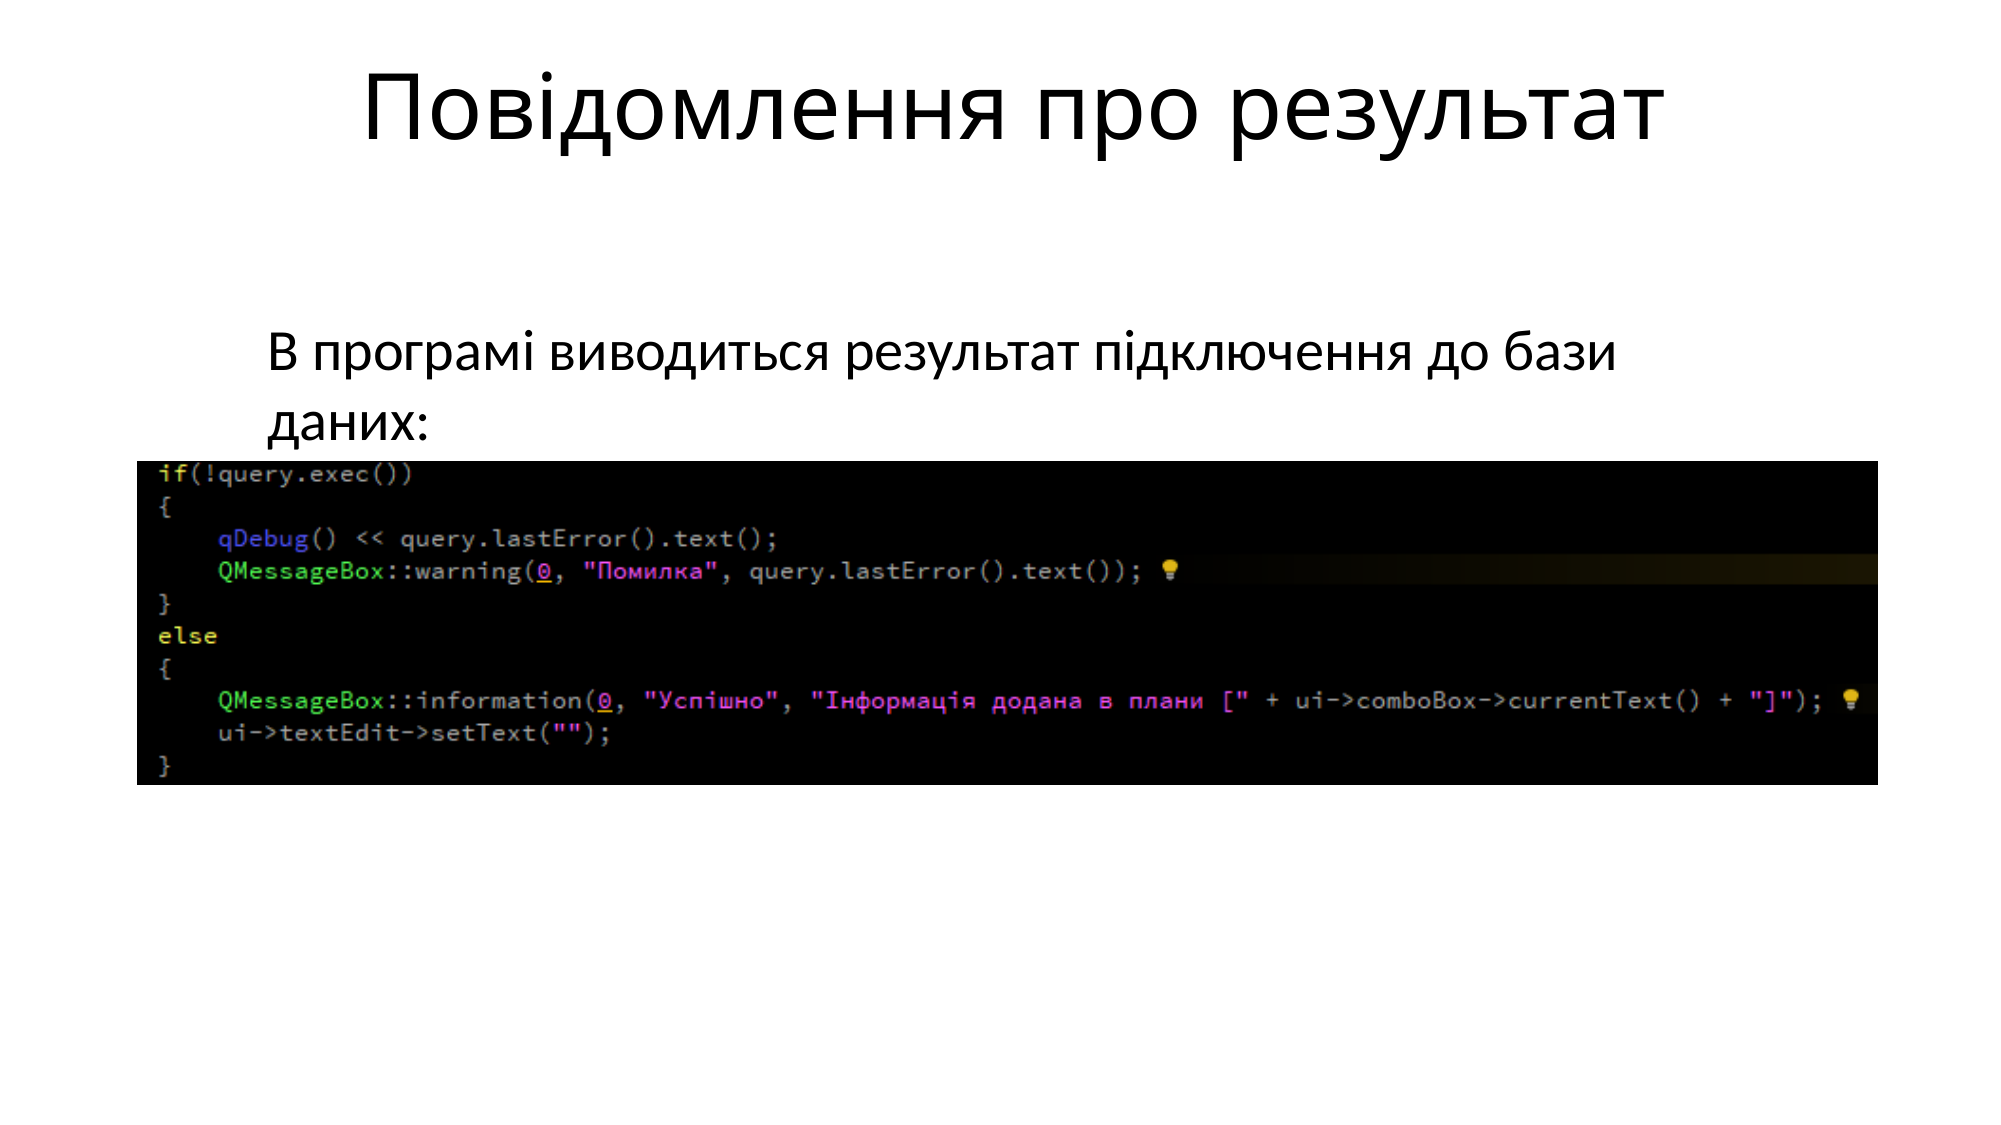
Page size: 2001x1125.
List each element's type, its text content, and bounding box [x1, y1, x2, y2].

title Повідомлення про результат [0, 0, 2000, 219]
text_box В програмі виводиться результат підключення до бази даних: [252, 304, 1747, 460]
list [137, 461, 1878, 785]
